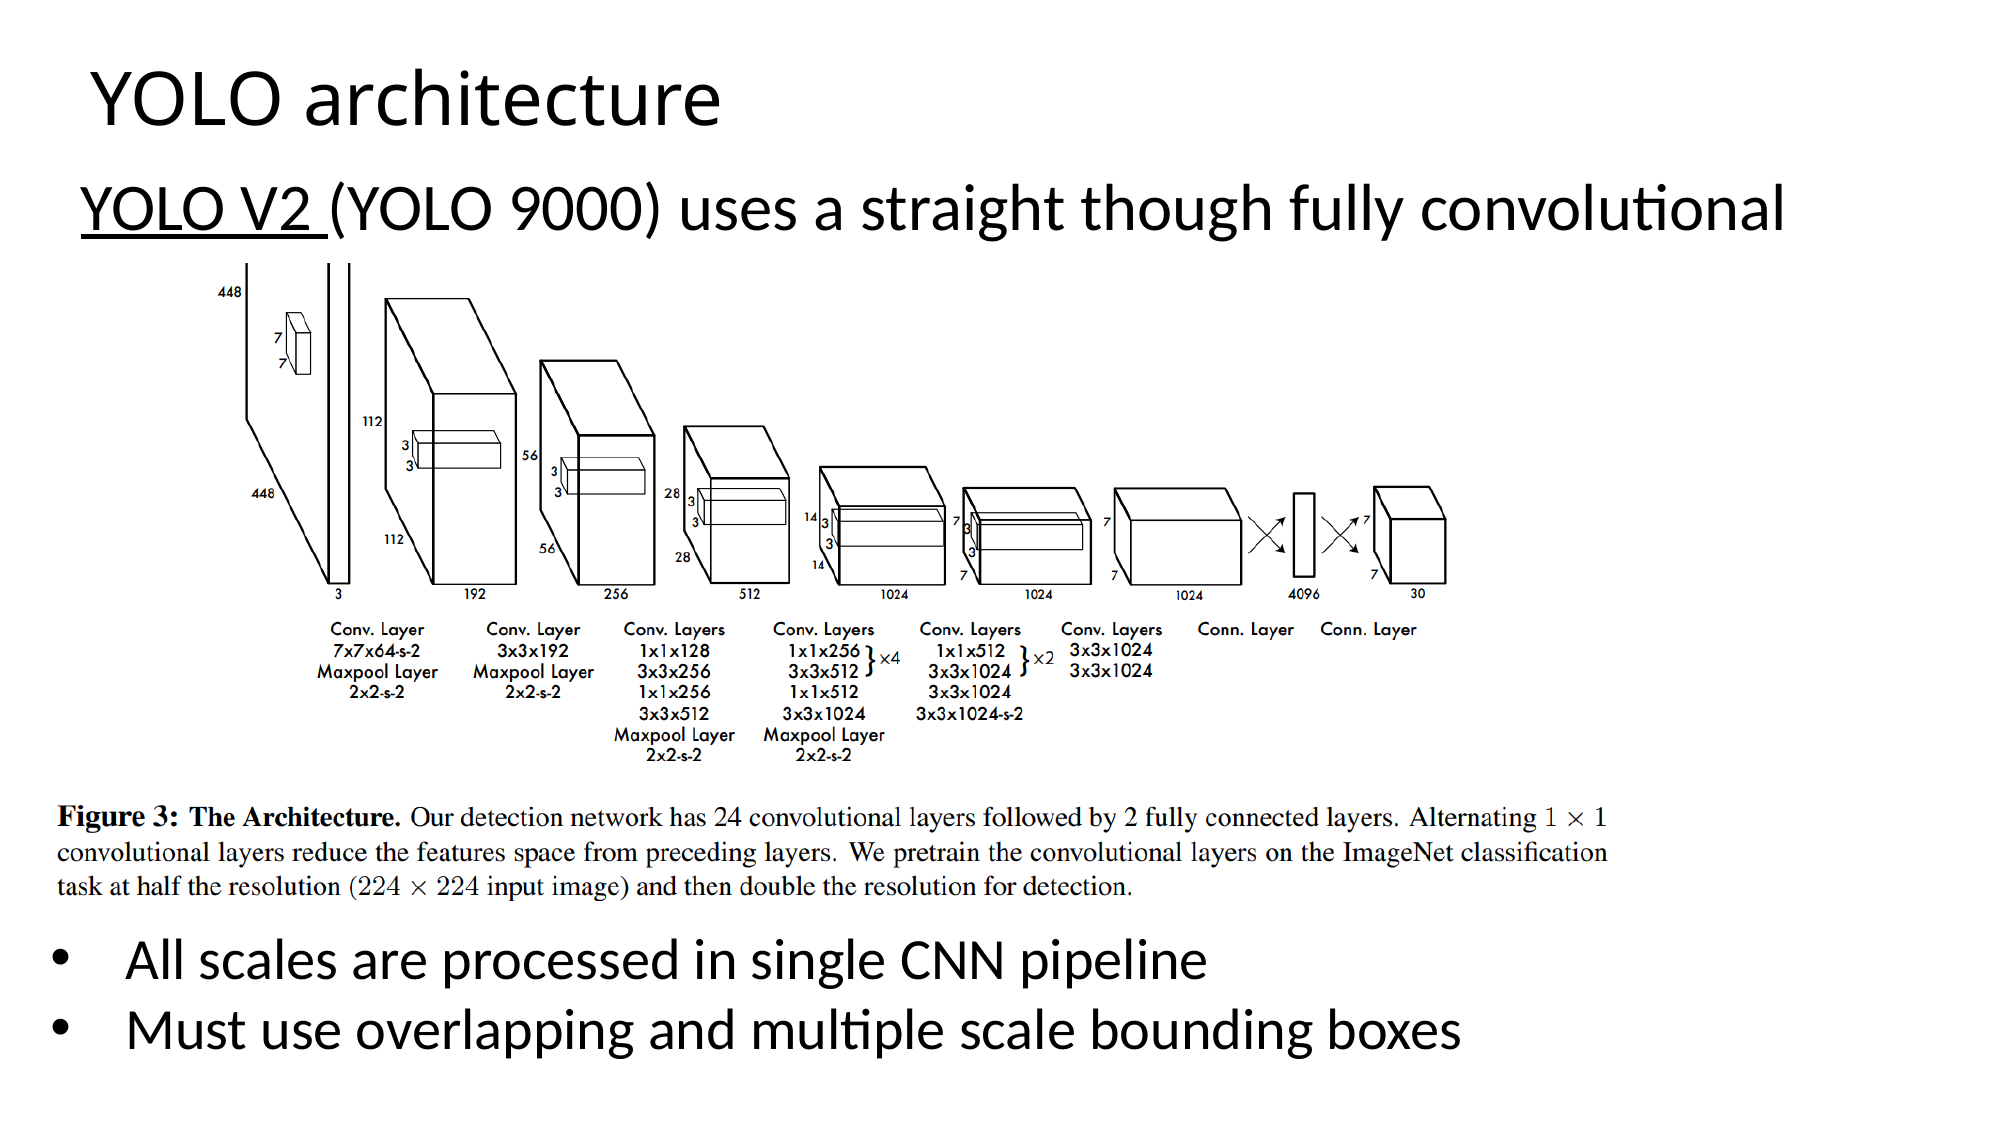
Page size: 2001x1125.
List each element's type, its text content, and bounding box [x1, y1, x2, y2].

text_box All scales are processed in single CNN pipeline Must use overlapping and multiple scale bounding boxes [35, 914, 1953, 1069]
picture [40, 251, 1614, 902]
text_box YOLO architecture [75, 54, 1966, 150]
text_box YOLO V2 (YOLO 9000) uses a straight though fully convolutional neural network [65, 155, 1895, 331]
